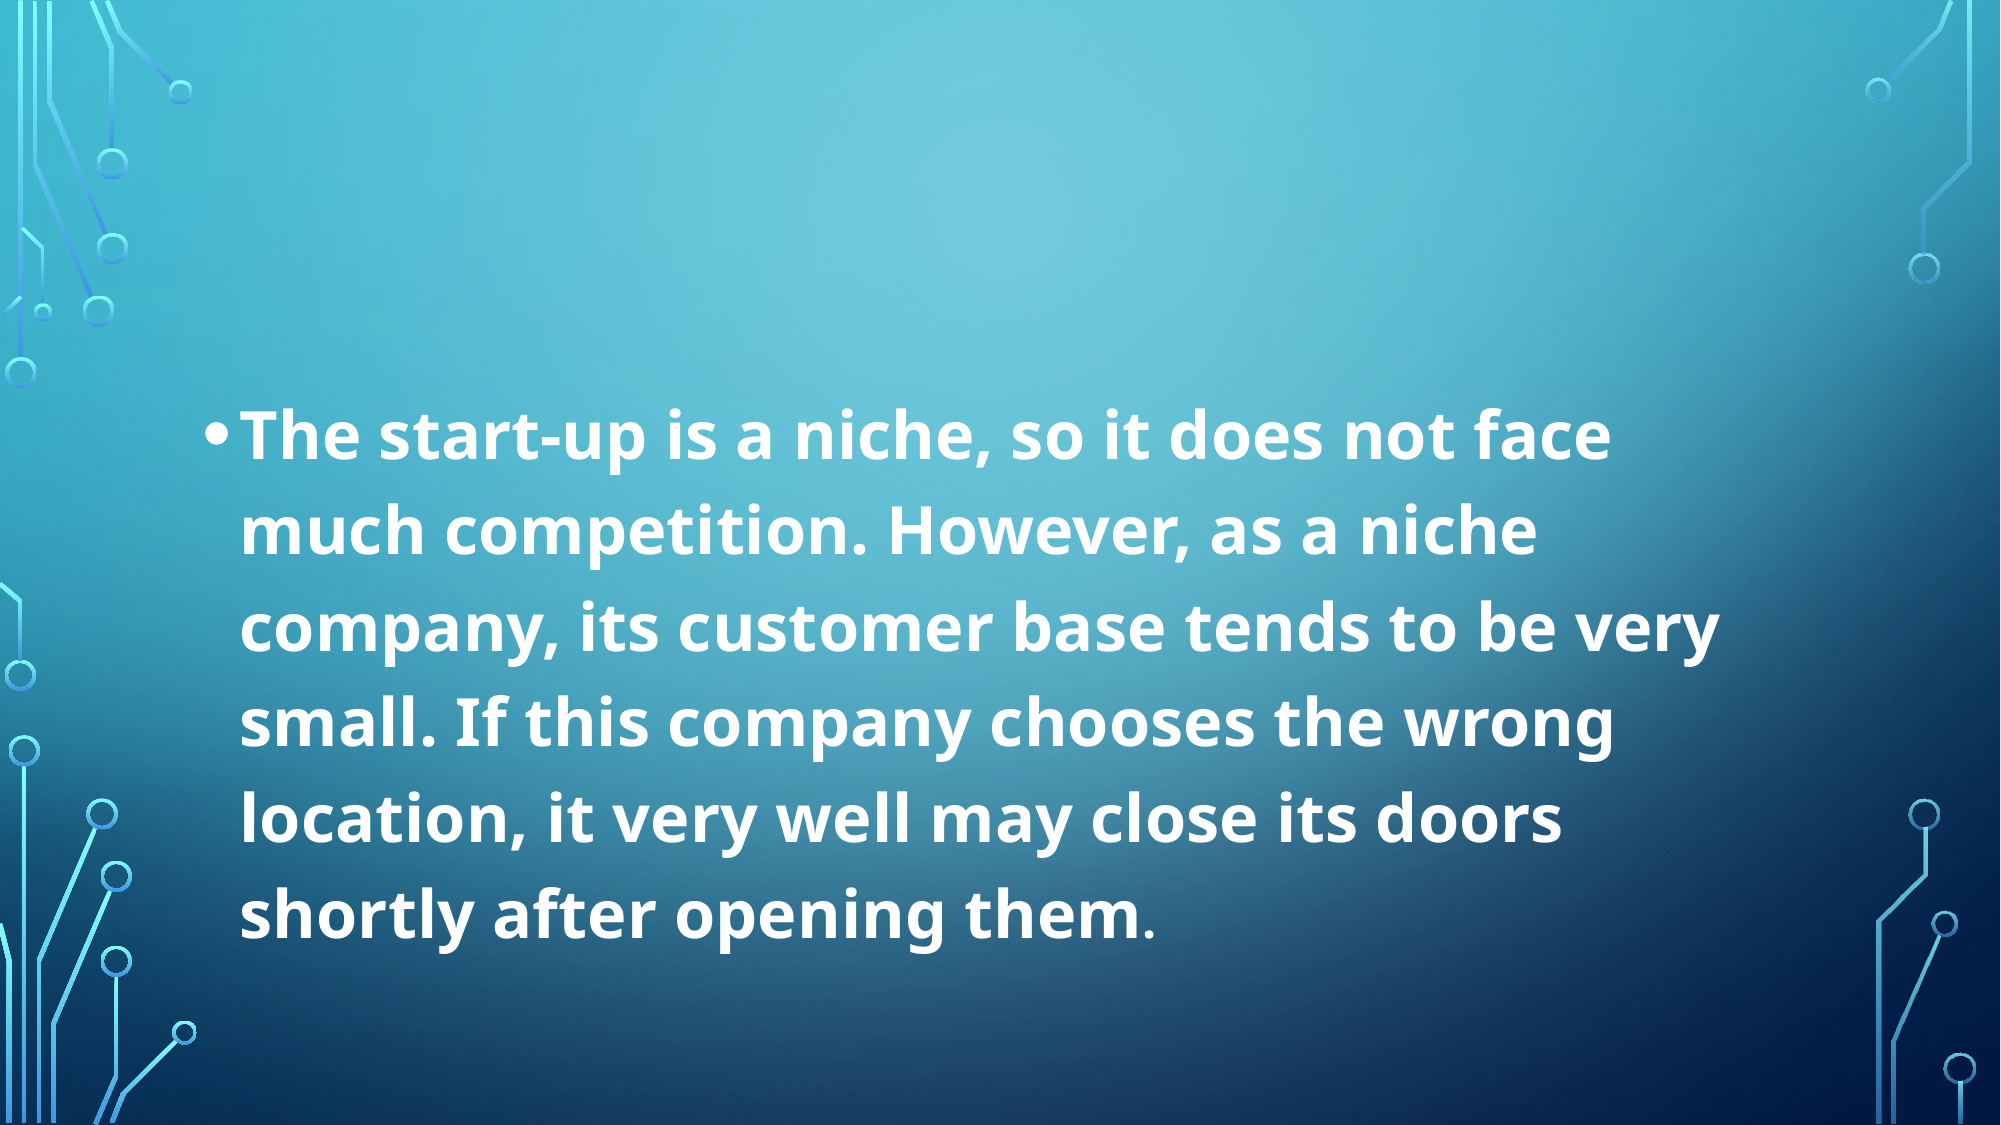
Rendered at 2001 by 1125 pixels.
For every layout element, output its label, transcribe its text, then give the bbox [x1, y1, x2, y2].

list The start-up is a niche, so it does not face much competition. However, as a niche company, its customer base tends to be very small. If this company chooses the wrong location, it very well may close its doors shortly after opening them. [187, 369, 1813, 950]
